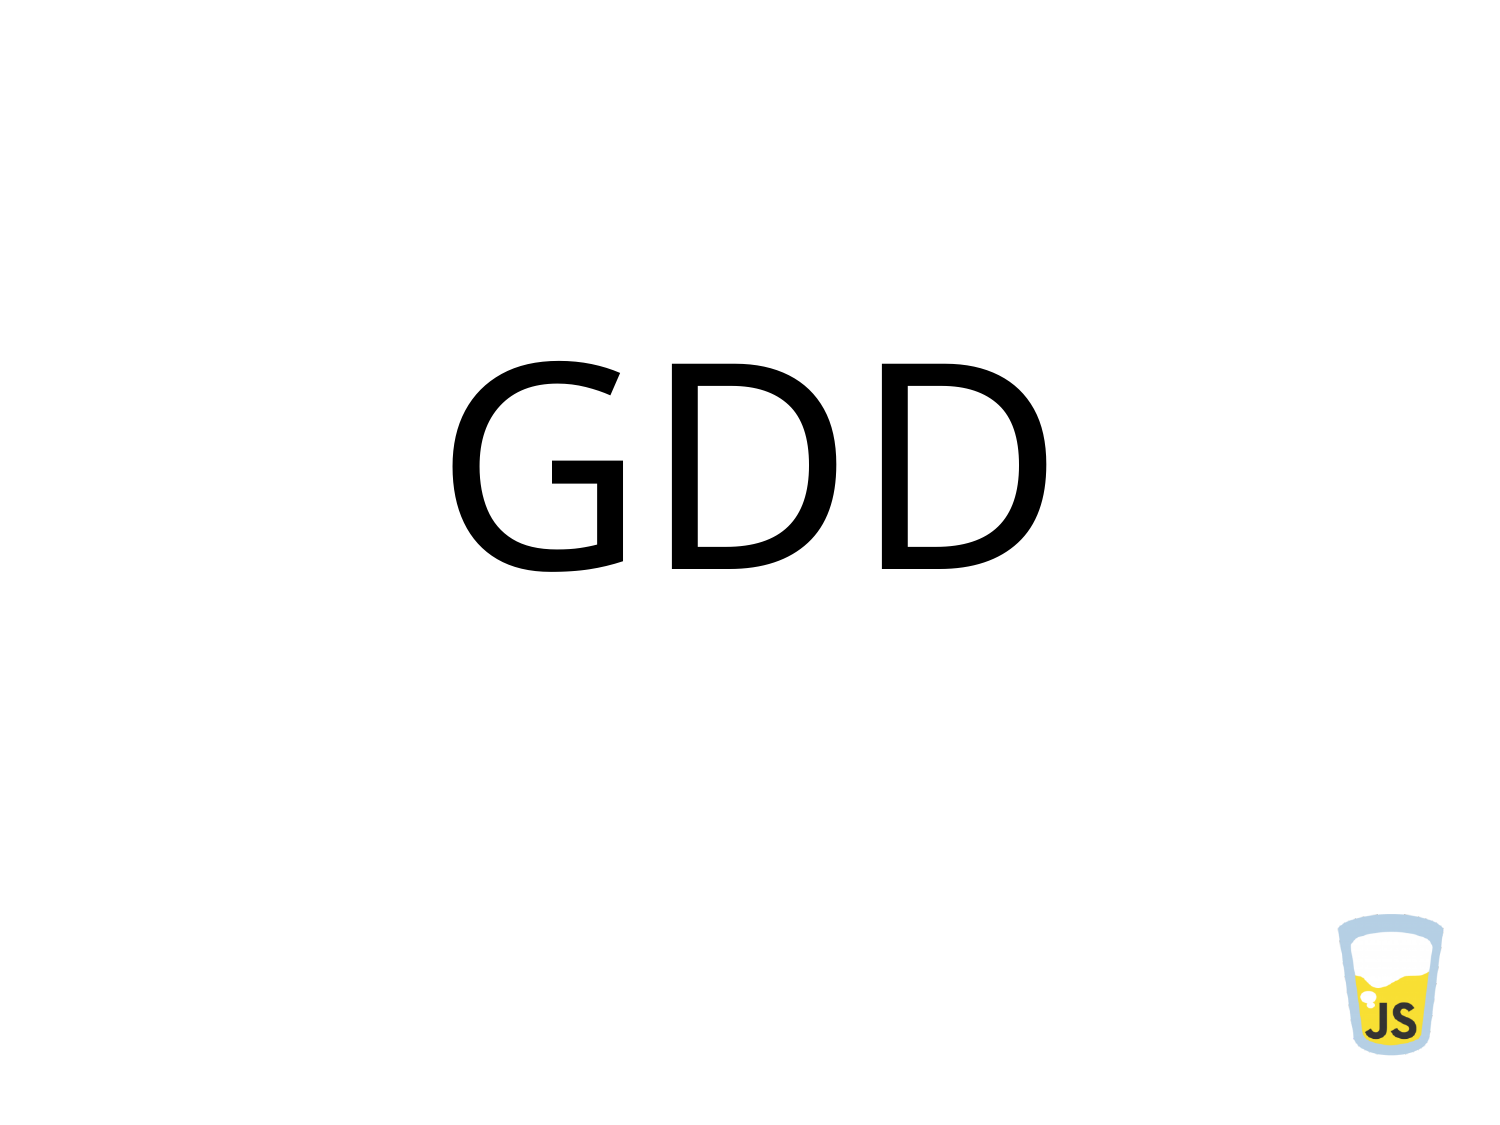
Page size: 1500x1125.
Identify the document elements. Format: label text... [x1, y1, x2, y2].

text_box GDD [0, 274, 1500, 635]
picture [1318, 912, 1463, 1057]
